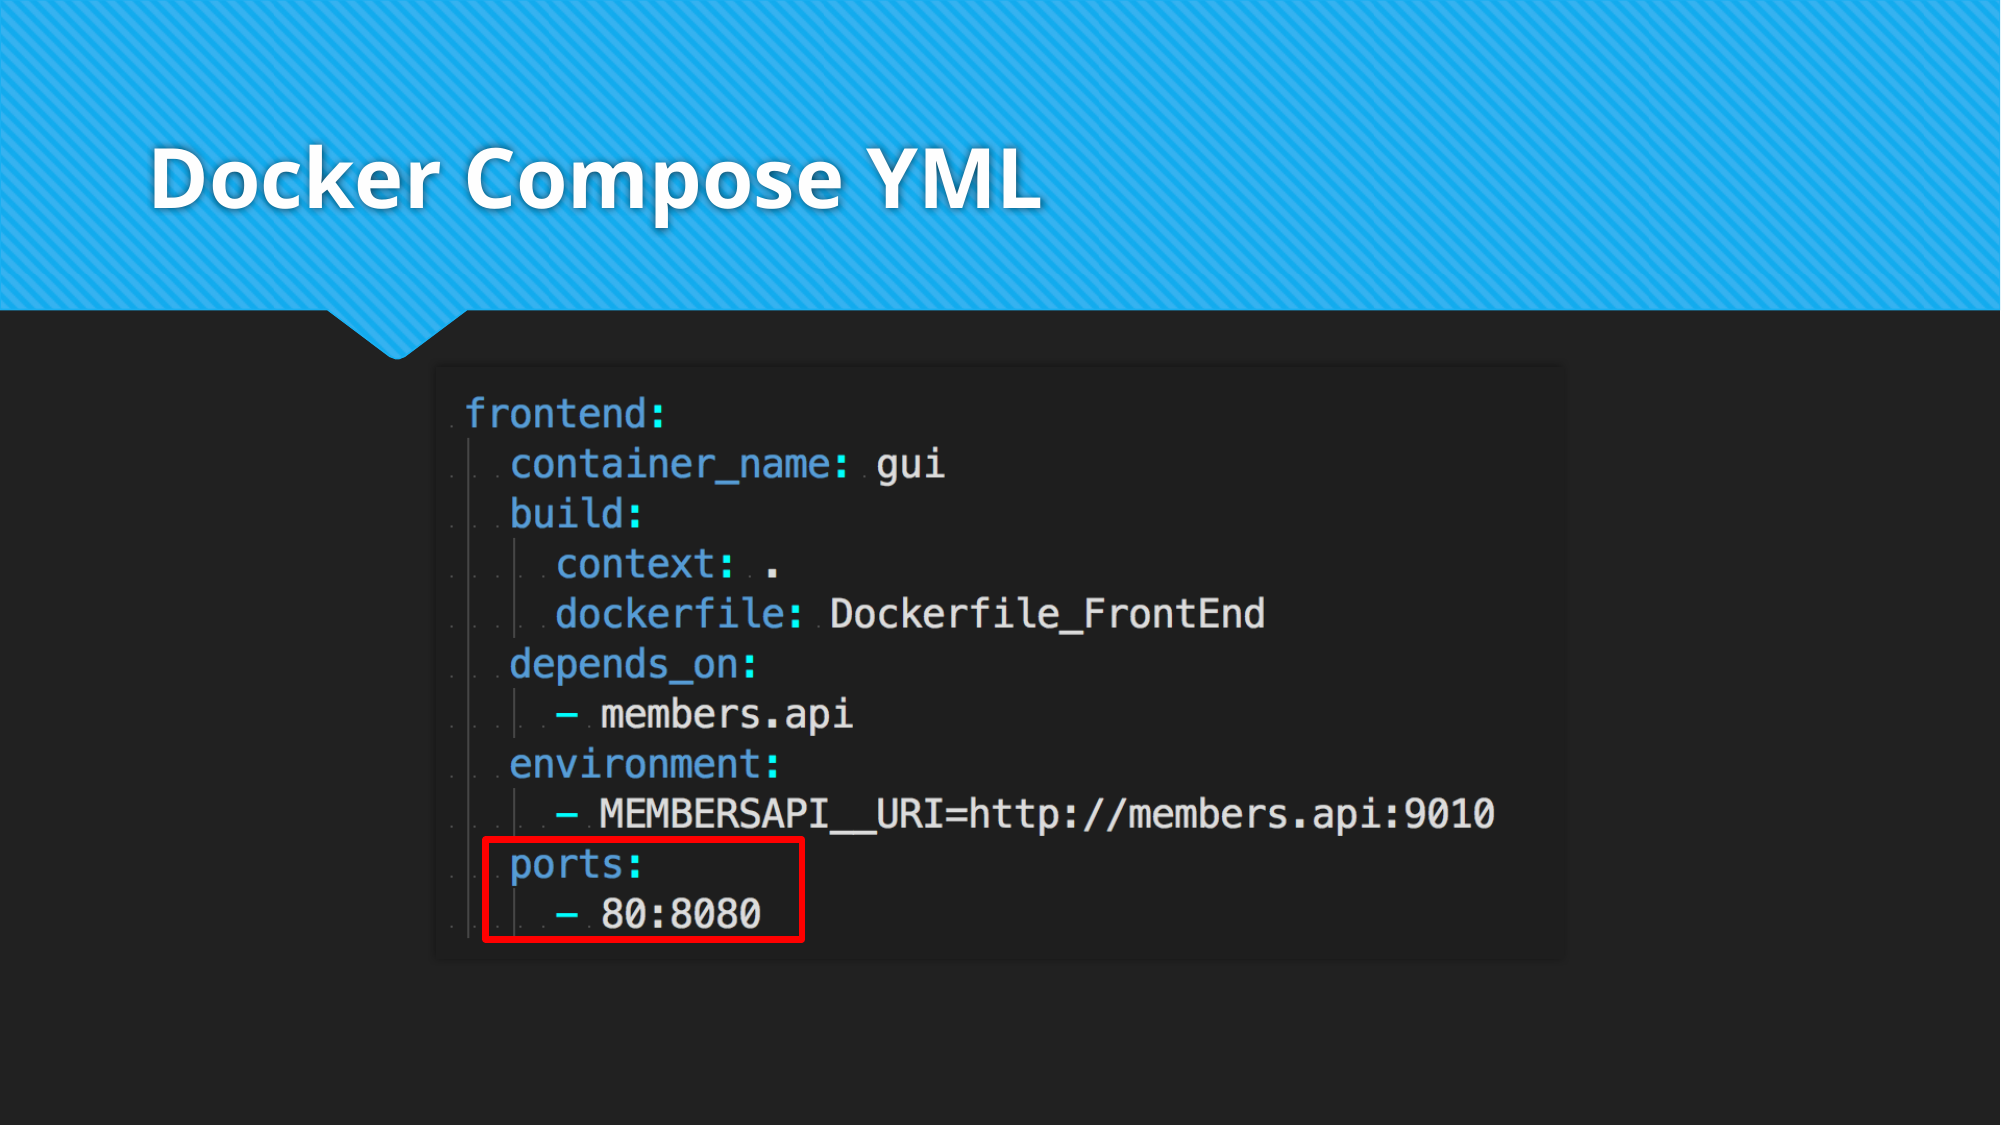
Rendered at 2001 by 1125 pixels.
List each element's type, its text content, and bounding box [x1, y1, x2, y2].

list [436, 366, 1564, 959]
title Docker Compose YML [132, 73, 1868, 233]
